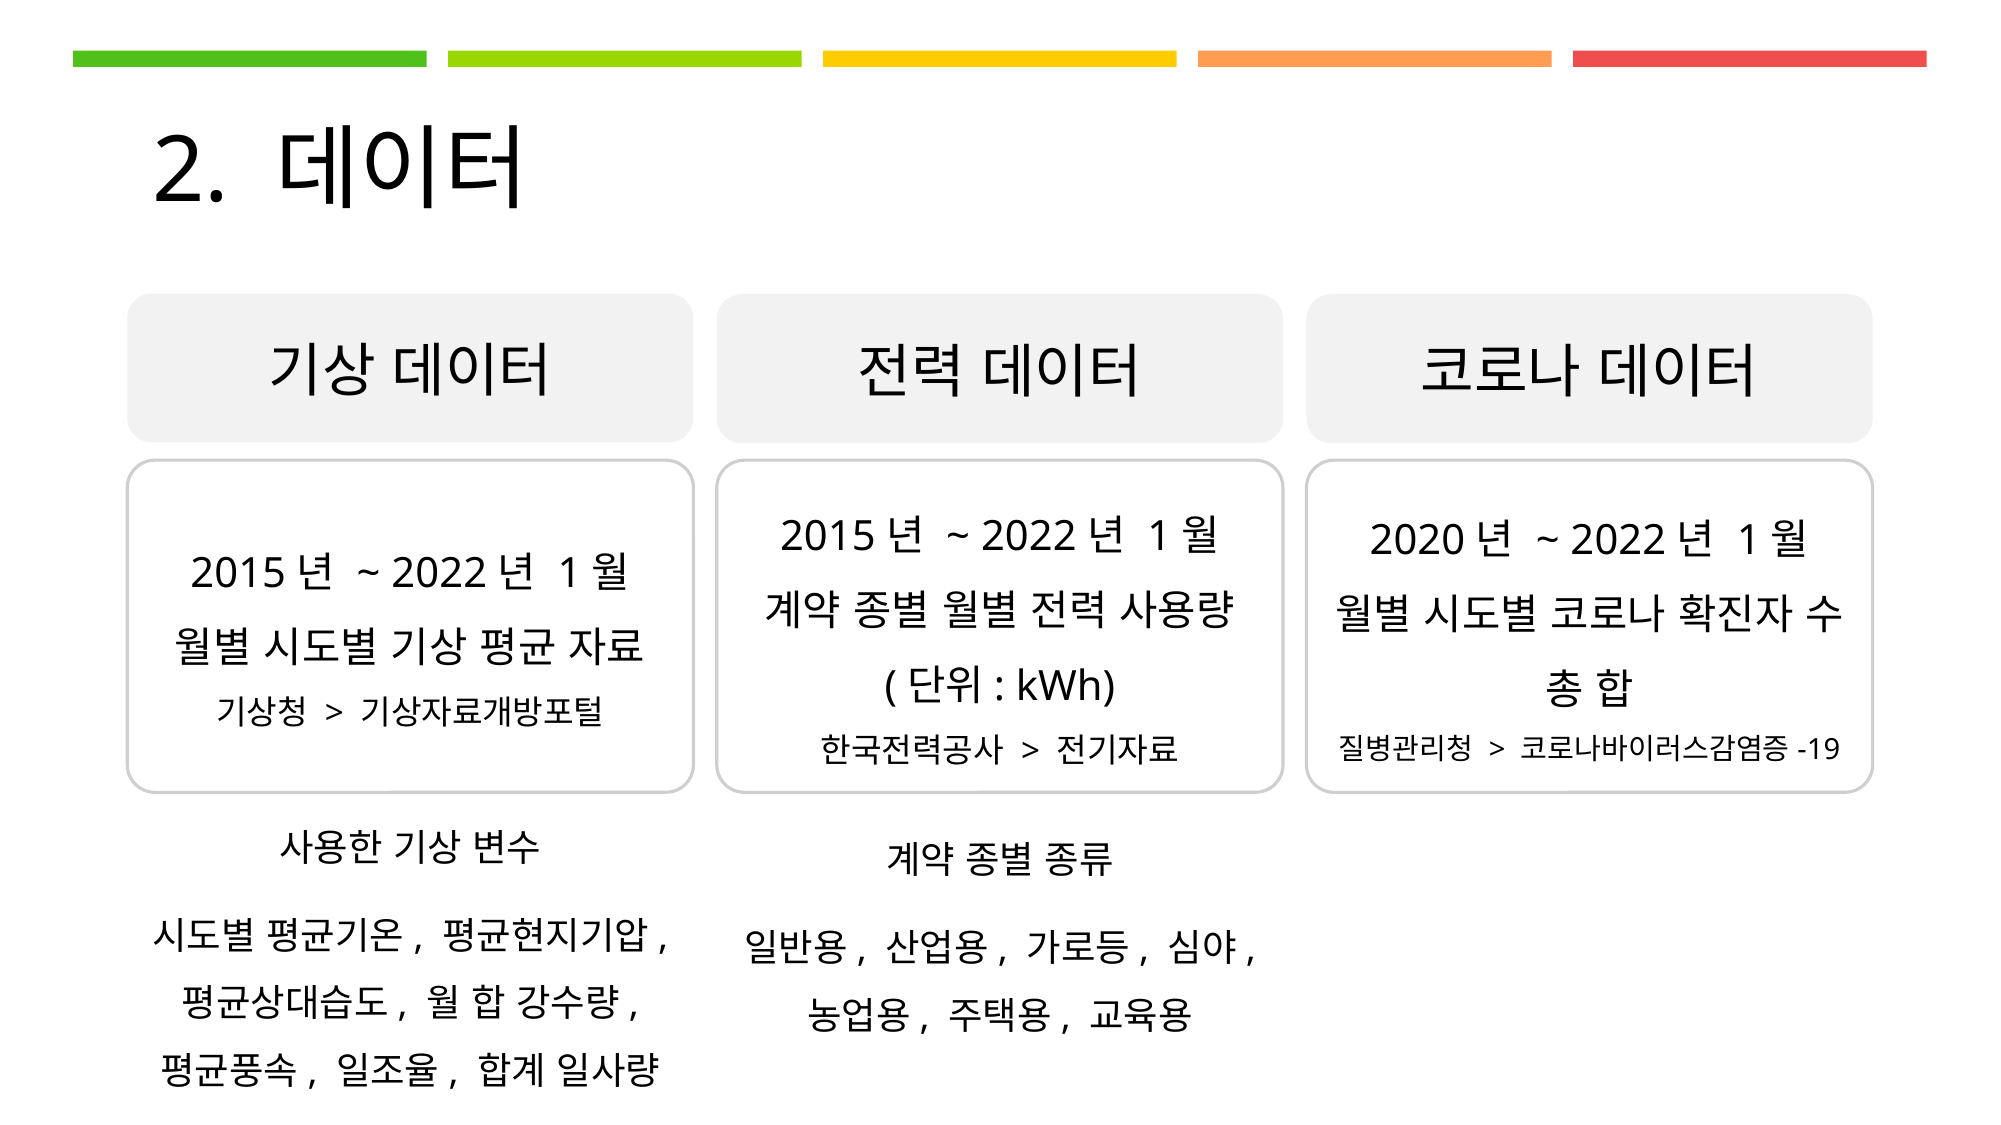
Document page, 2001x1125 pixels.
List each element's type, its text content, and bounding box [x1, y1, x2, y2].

text_box 사용한 기상 변수 시도별 평균기온, 평균현지기압, 평균상대습도, 월 합 강수량, 평균풍속, 일조율, 합계 일사량 [137, 792, 684, 1101]
text_box 2015년 ~ 2022년 1월 계약 종별 월별 전력 사용량 (단위: kWh) 한국전력공사 > 전기자료 [715, 459, 1285, 794]
text_box 기상 데이터 [126, 292, 695, 444]
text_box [73, 50, 1927, 67]
text_box 코로나 데이터 [1305, 293, 1874, 445]
text_box 2020년 ~ 2022년 1월 월별 시도별 코로나 확진자 수 총 합 질병관리청 > 코로나바이러스감염증-19 [1305, 459, 1874, 794]
text_box 전력 데이터 [715, 293, 1285, 445]
title 2. 데이터 [137, 67, 1863, 278]
text_box 계약 종별 종류 일반용, 산업용, 가로등, 심야, 농업용, 주택용, 교육용 [727, 792, 1273, 1058]
text_box 2015년 ~ 2022년 1월 월별 시도별 기상 평균 자료 기상청 > 기상자료개방포털 [126, 459, 695, 794]
